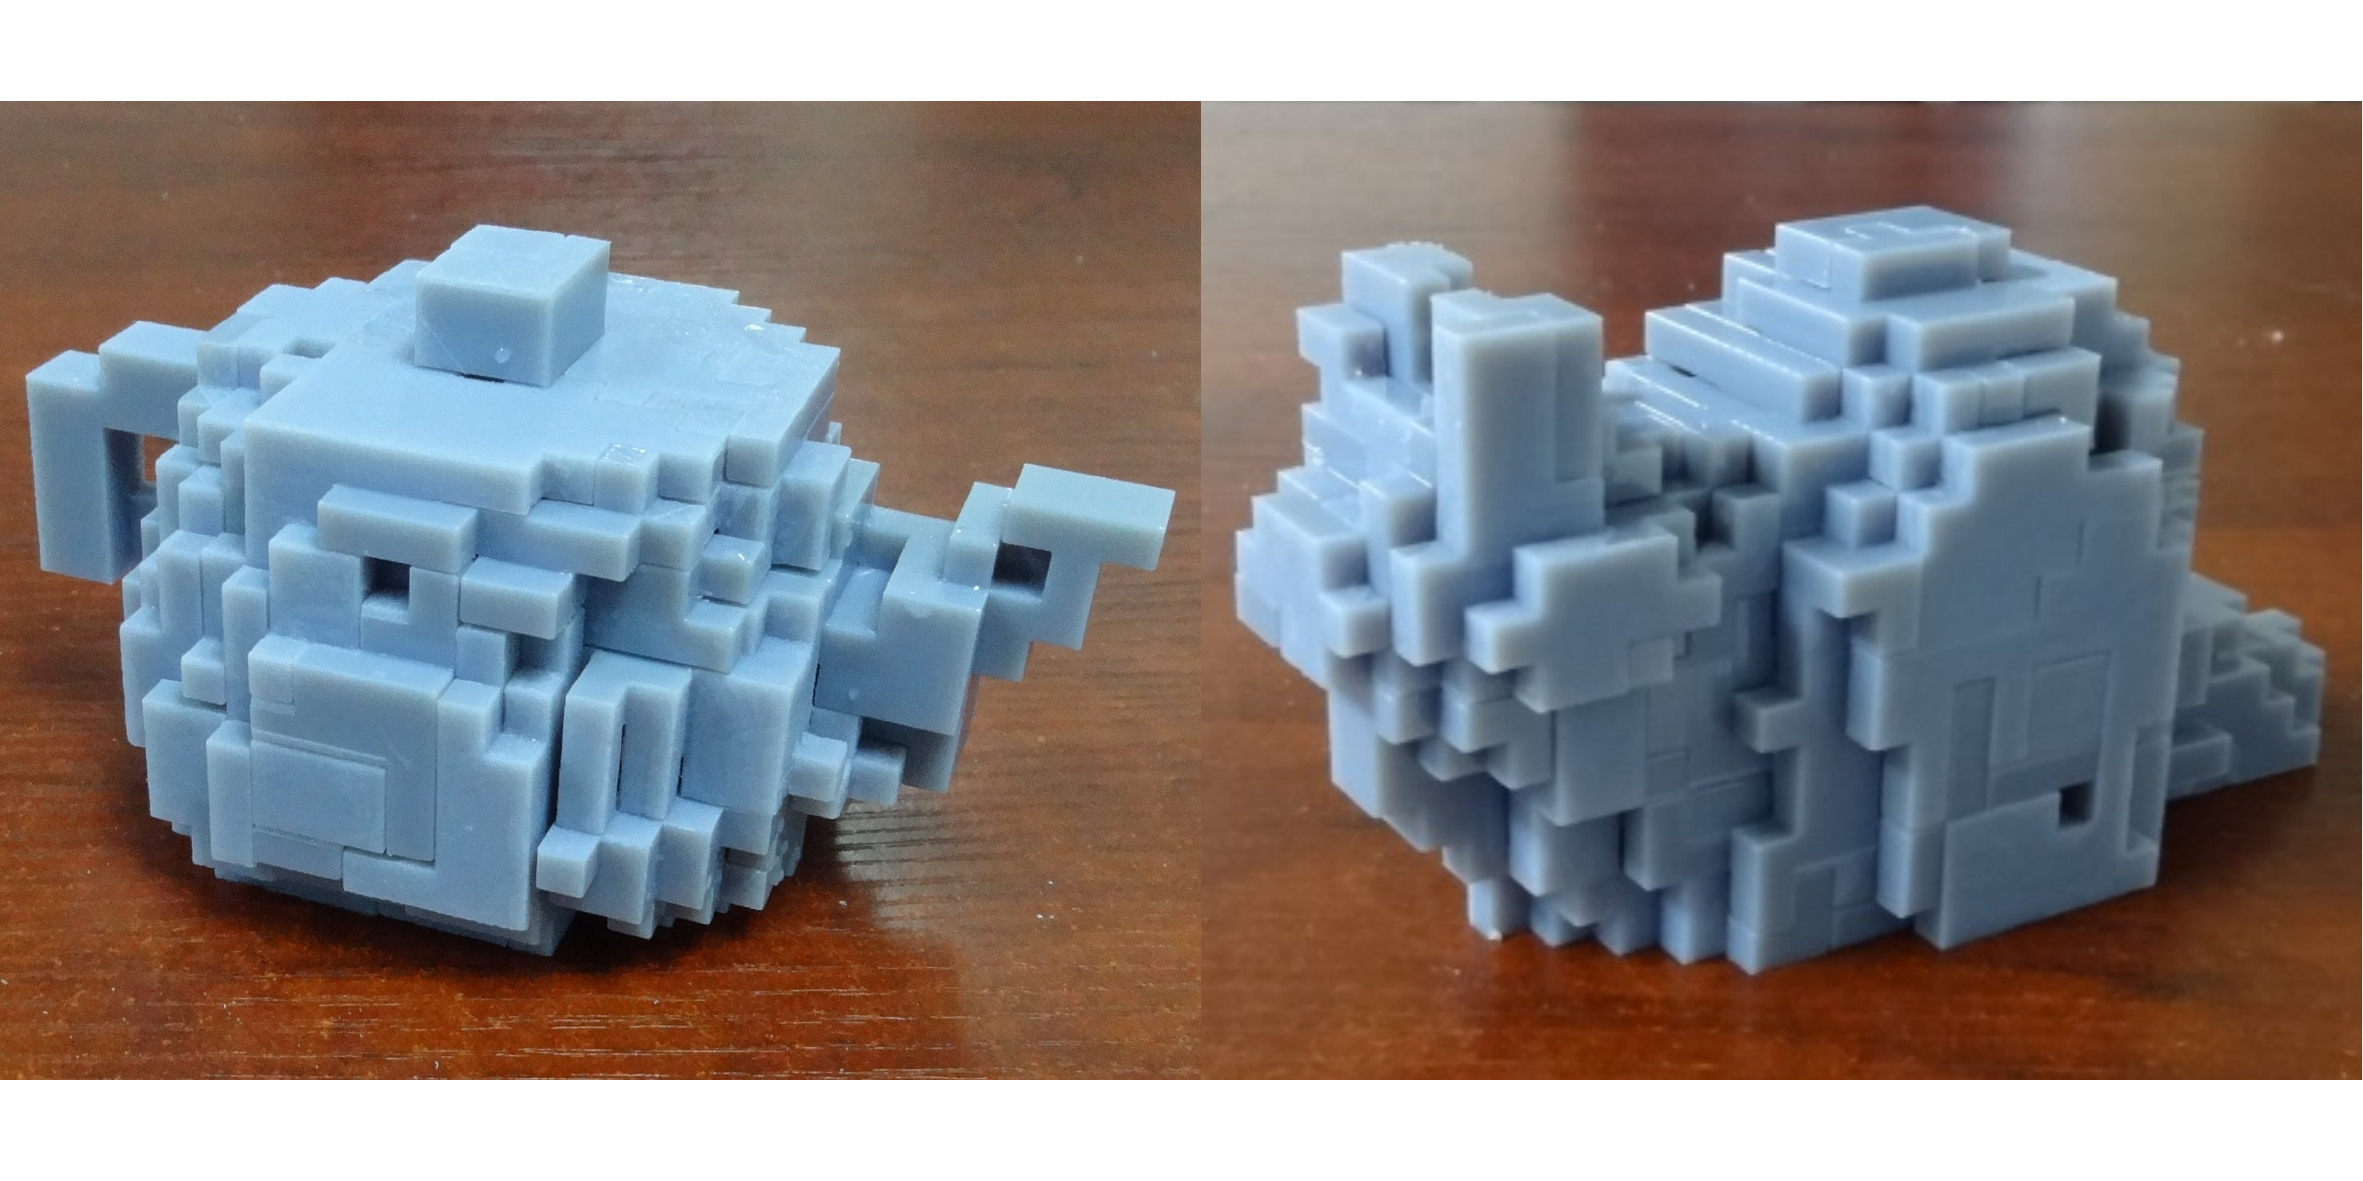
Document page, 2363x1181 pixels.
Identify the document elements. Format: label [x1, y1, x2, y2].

text_box [0, 101, 2363, 1080]
